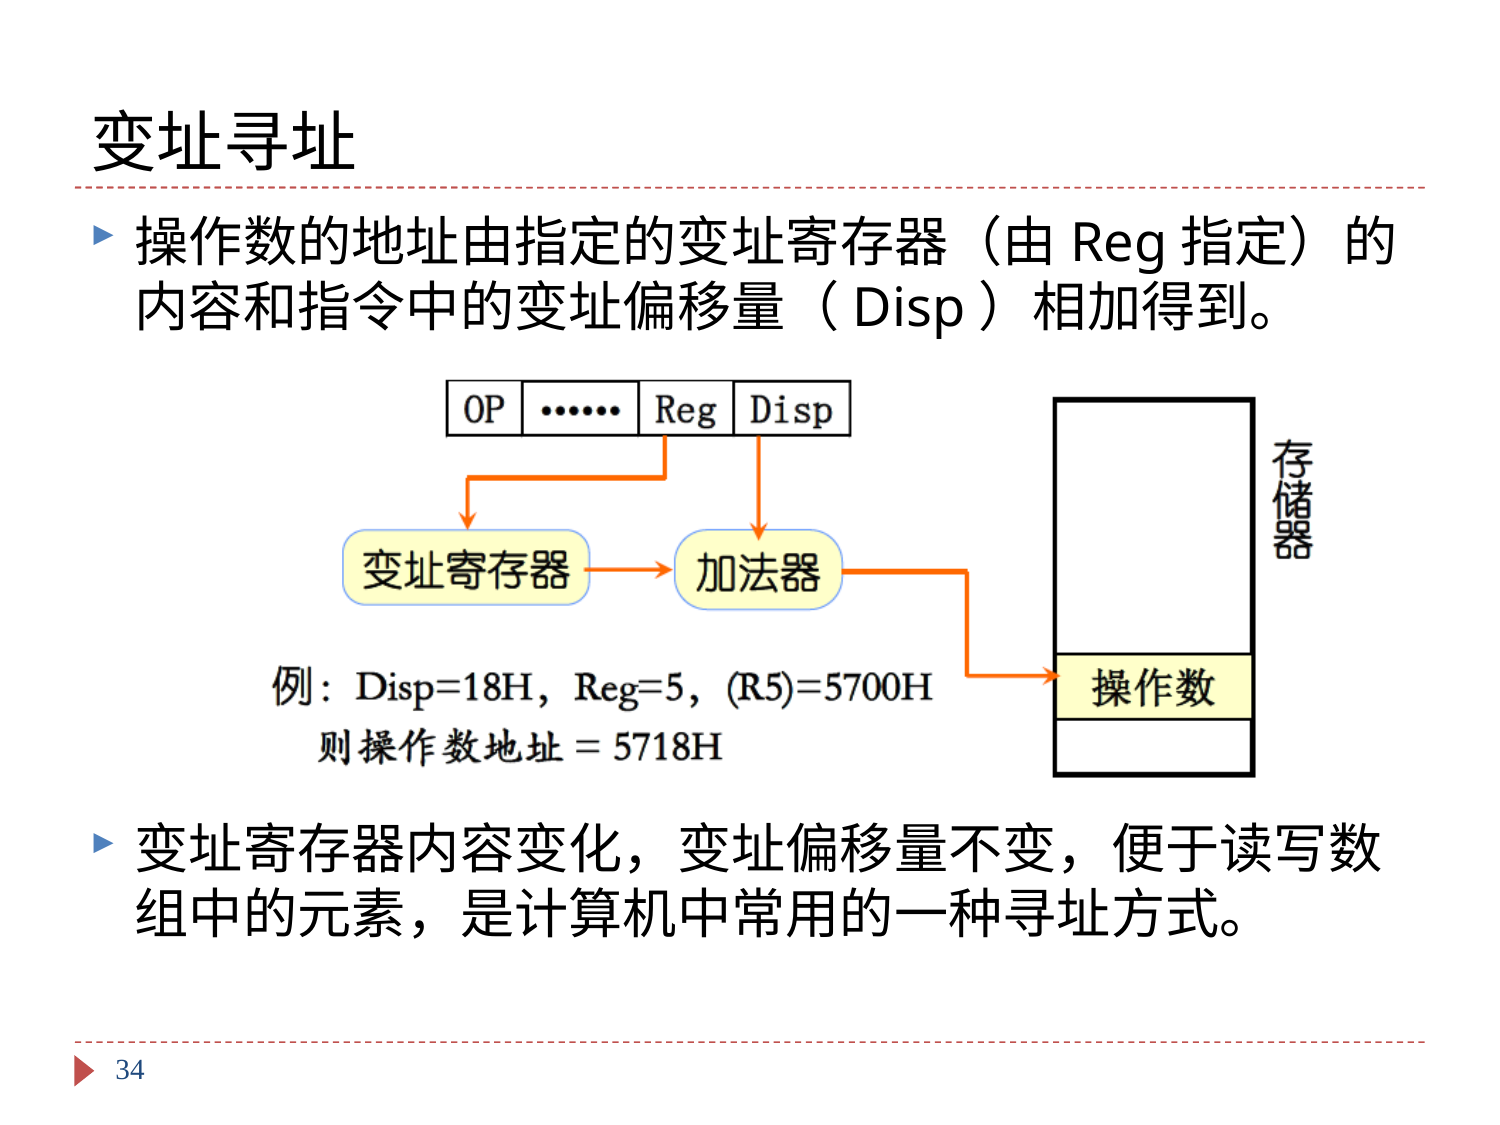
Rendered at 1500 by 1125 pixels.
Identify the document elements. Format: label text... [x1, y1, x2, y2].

picture [263, 373, 1322, 792]
list 操作数的地址由指定的变址寄存器（由Reg指定）的内容和指令中的变址偏移量（Disp）相加得到。 变址寄存器内容变化，变址偏移量不变，便于读写数组中的元素，是计算机中常用的一种寻址方式。 [75, 200, 1425, 1006]
slide_number 34 [100, 1042, 426, 1103]
title 变址寻址 [75, 24, 1425, 188]
